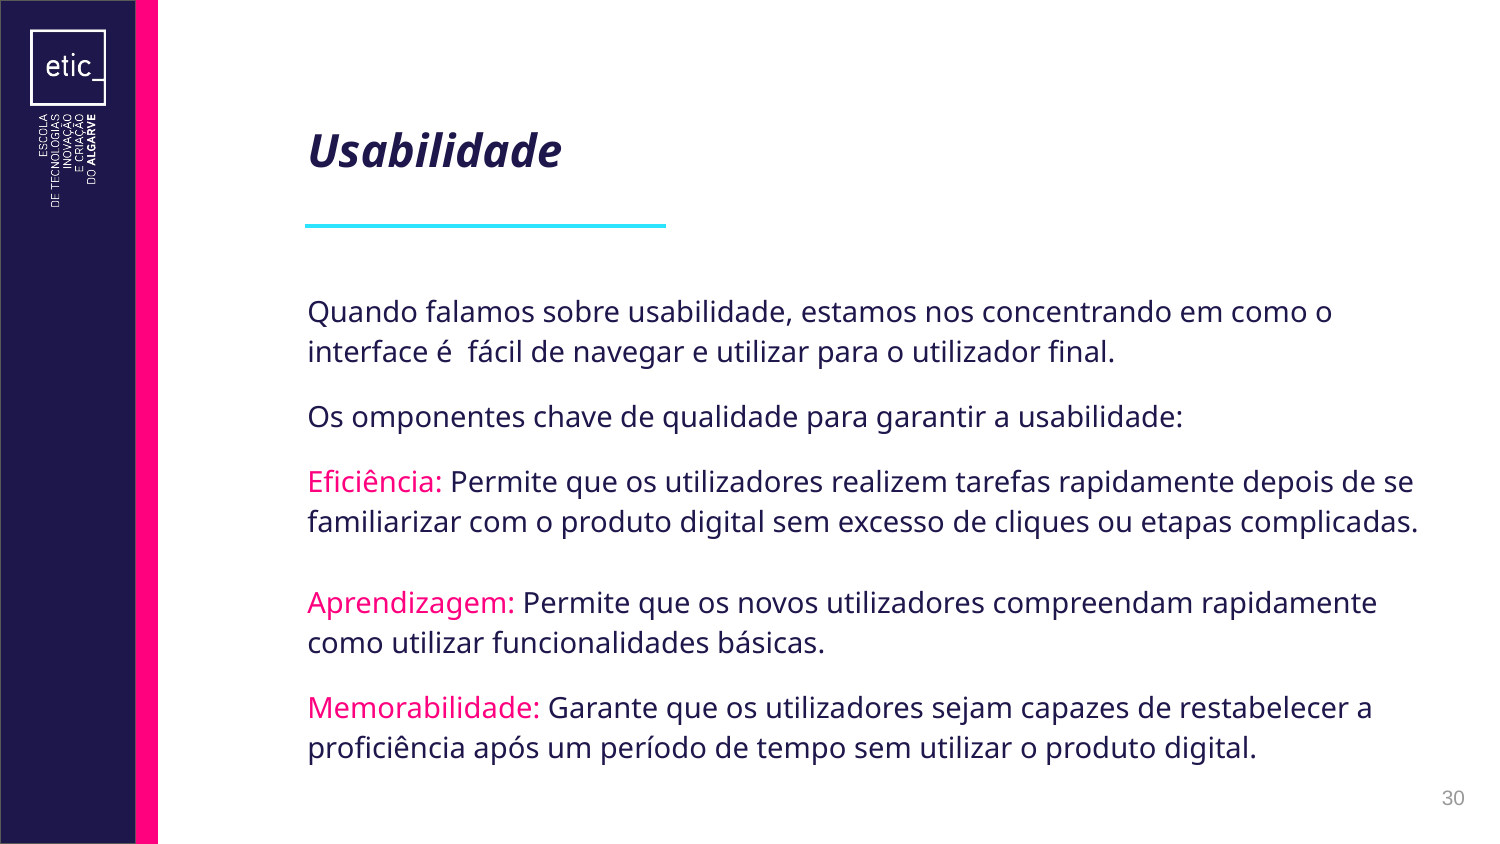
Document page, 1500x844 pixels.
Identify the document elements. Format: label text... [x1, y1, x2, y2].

picture [30, 29, 106, 207]
title Usabilidade [292, 80, 1162, 219]
slide_number ‹#› [1389, 764, 1480, 830]
list Quando falamos sobre usabilidade, estamos nos concentrando em como o interface é fácil de navegar e utilizar para o utilizador final. Os omponentes chave de qualidade para garantir a usabilidade: Eficiência: Permite que os utilizadores realizem tarefas rapidamente depois de se familiarizar com o produto digital sem excesso de cliques ou etapas complicadas. Aprendizagem: Permite que os novos utilizadores compreendam rapidamente como utilizar funcionalidades básicas. Memorabilidade: Garante que os utilizadores sejam capazes de restabelecer a proficiência após um período de tempo sem utilizar o produto digital. [292, 272, 1463, 823]
